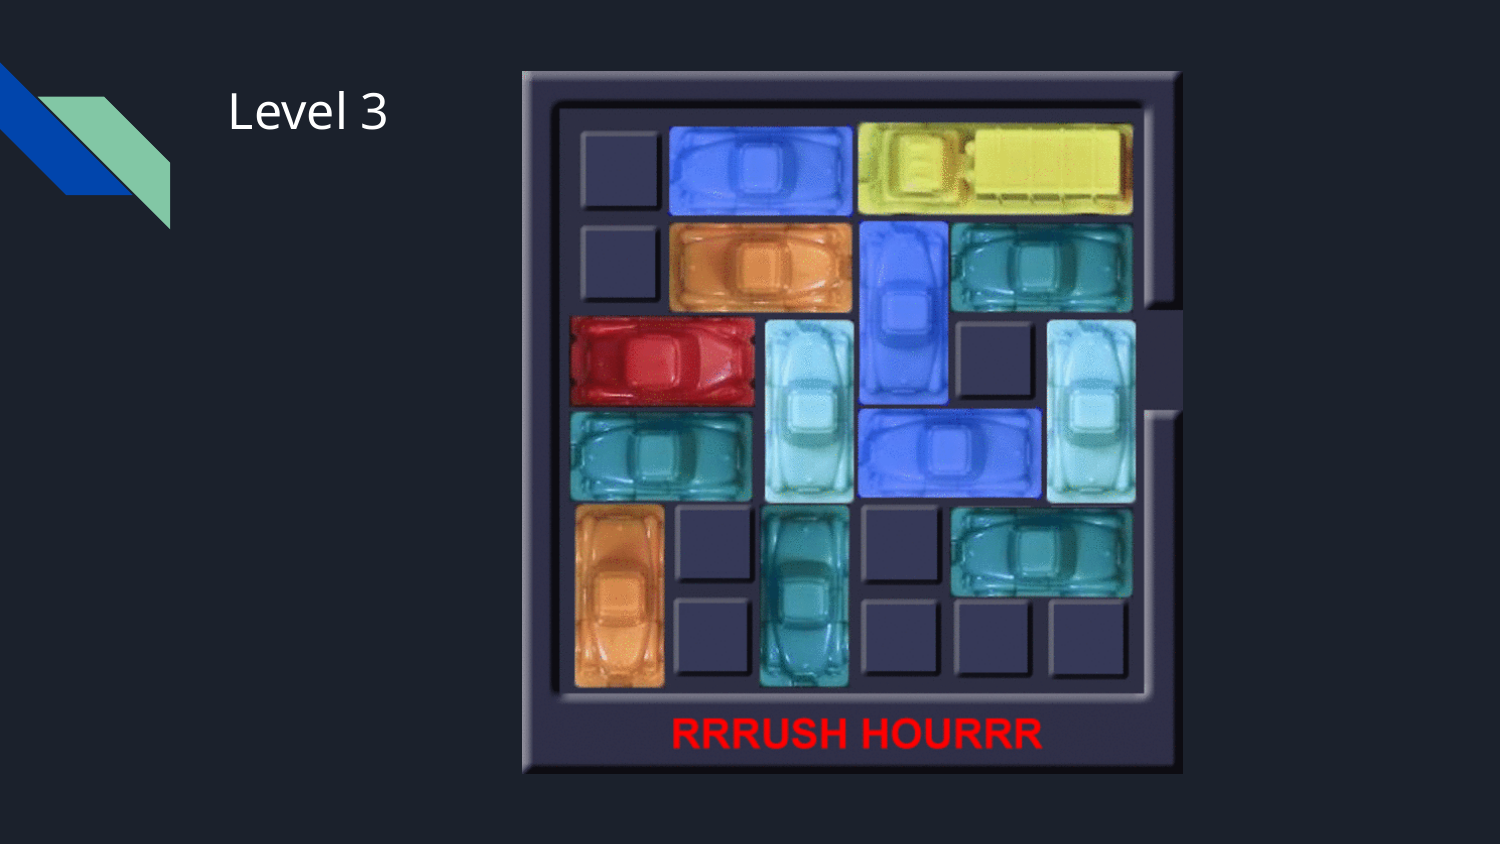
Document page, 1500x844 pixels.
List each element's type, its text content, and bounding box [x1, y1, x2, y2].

title Level 3 [212, 64, 1368, 215]
picture [521, 70, 1183, 774]
